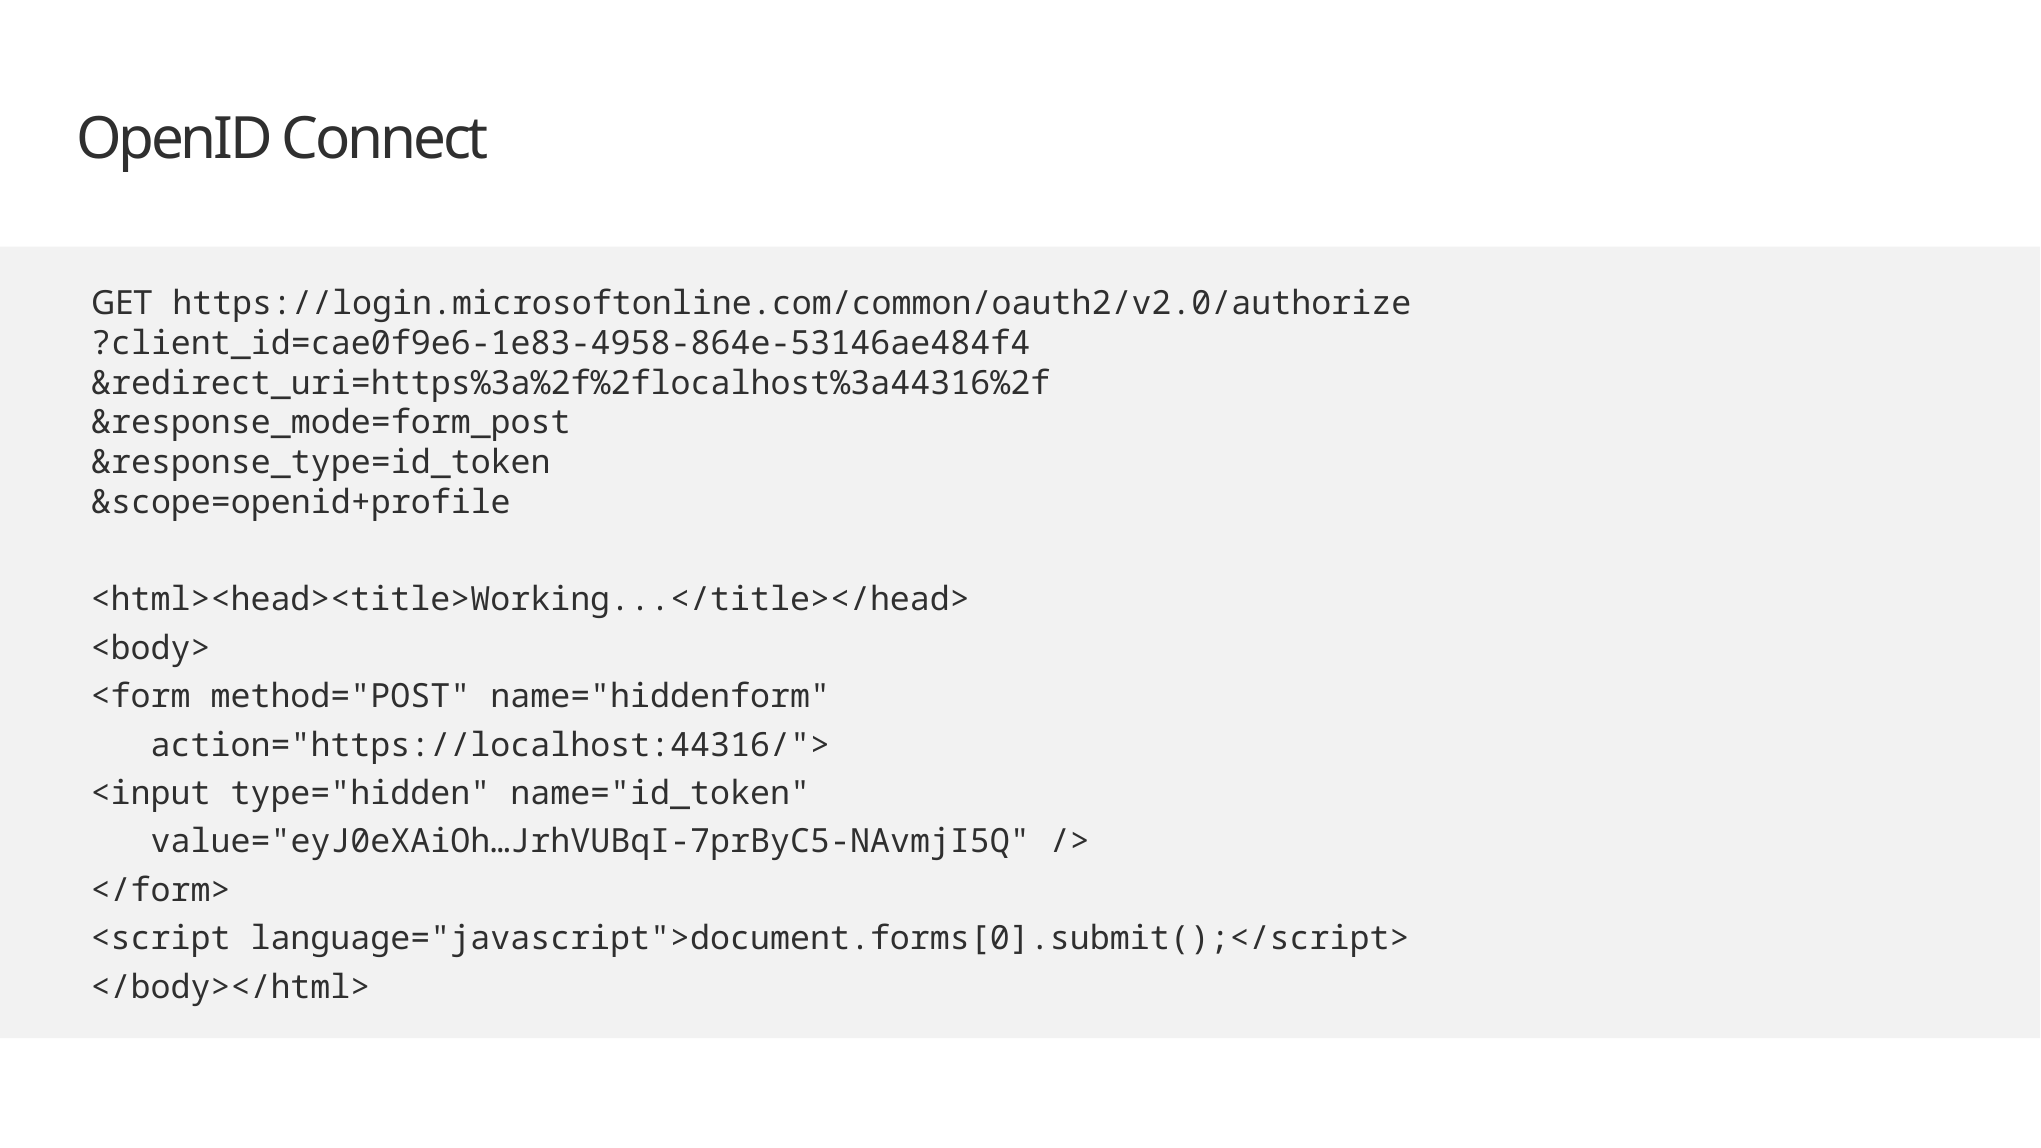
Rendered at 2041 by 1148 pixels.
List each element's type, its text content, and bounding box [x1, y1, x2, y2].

text_box [0, 246, 2041, 1039]
text_box GET https://login.microsoftonline.com/common/oauth2/v2.0/authorize ?client_id=cae0f9e6-1e83-4958-864e-53146ae484f4 &redirect_uri=https%3a%2f%2flocalhost%3a44316%2f &response_mode=form_post &response_type=id_token &scope=openid+profile [76, 273, 1797, 528]
title OpenID Connect [76, 103, 1969, 172]
text_box <html><head><title>Working...</title></head> <body> <form method="POST" name="hiddenform" action="https://localhost:44316/"> <input type="hidden" name="id_token" value="eyJ0eXAiOh…JrhVUBqI-7prByC5-NAvmjI5Q" /> </form> <script language="javascript">document.forms[0].submit();</script> </body></html> [60, 558, 1781, 1030]
